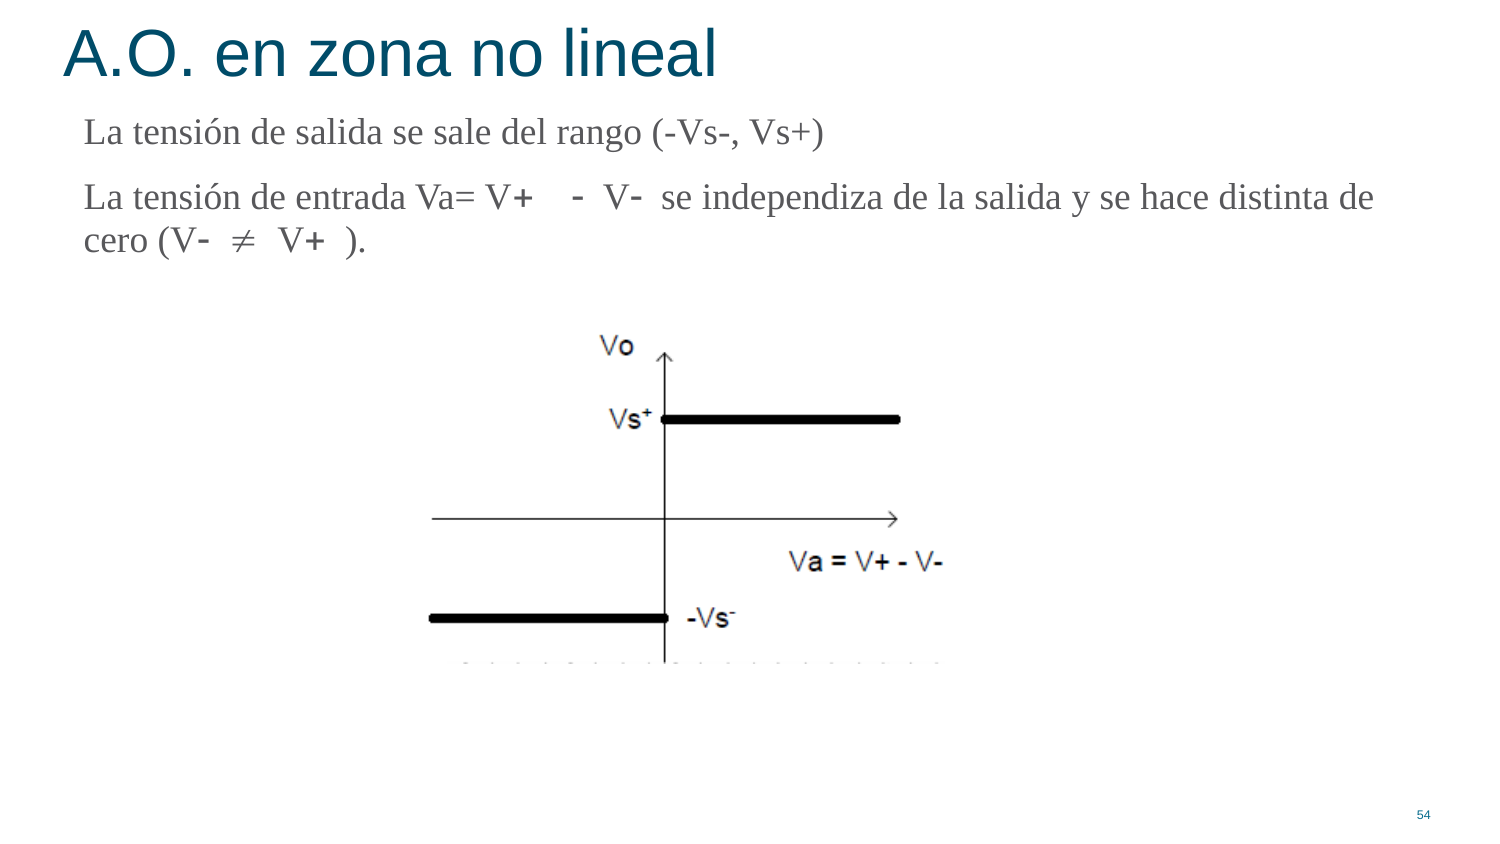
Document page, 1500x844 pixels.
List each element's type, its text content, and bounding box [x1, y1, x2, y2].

picture [415, 303, 976, 664]
list La tensión de salida se sale del rango (-Vs-, Vs+) La tensión de entrada Va= V+ - V- se independiza de la salida y se hace distinta de cero (V- ¹ V+ ). [68, 102, 1464, 506]
title A.O. en zona no lineal [48, 0, 1418, 118]
